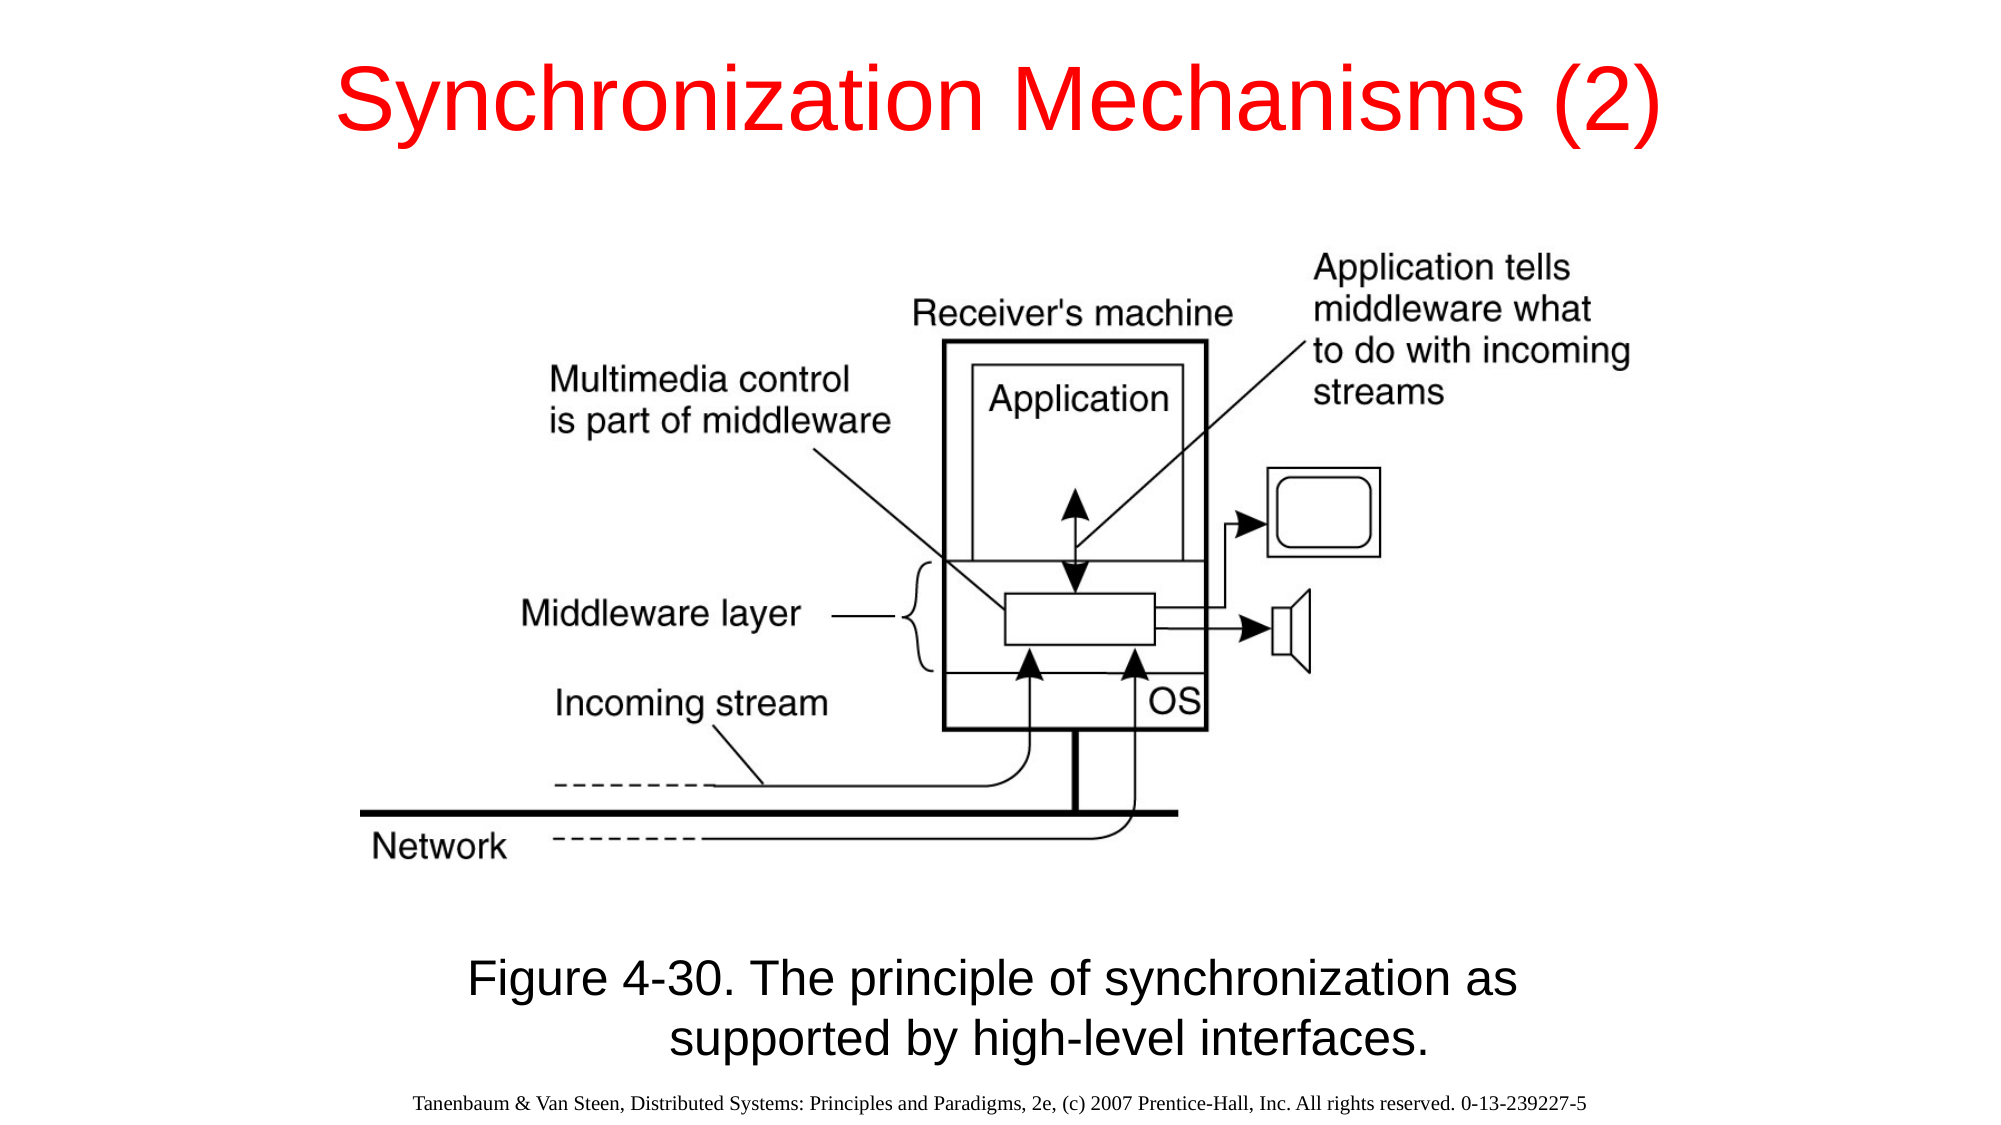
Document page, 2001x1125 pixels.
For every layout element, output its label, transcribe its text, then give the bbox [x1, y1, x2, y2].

list Figure 4-30. The principle of synchronization as supported by high-level interfaces. [0, 937, 2000, 1075]
title Synchronization Mechanisms (2) [0, 0, 2000, 188]
footer Tanenbaum & Van Steen, Distributed Systems: Principles and Paradigms, 2e, (c) 2007 Prentice-Hall, Inc. All rights reserved. 0-13-239227-5 [0, 1082, 2000, 1111]
picture [360, 244, 1632, 867]
